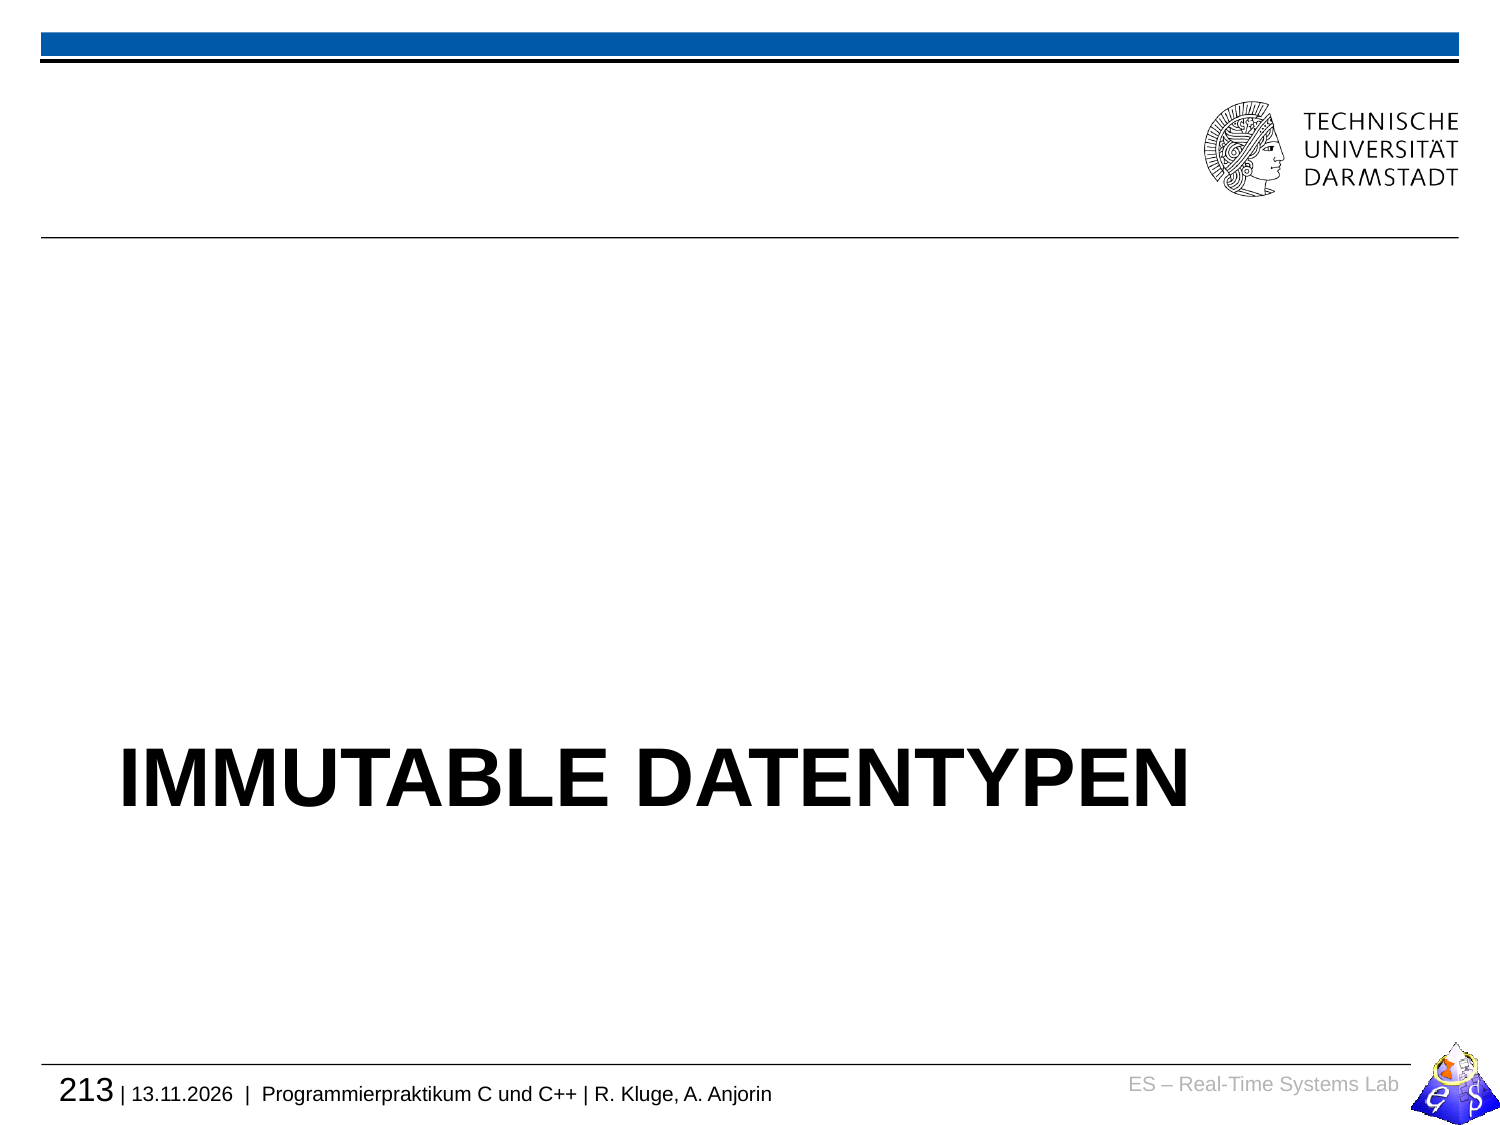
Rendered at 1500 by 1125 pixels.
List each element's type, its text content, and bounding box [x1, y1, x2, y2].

picture [1411, 1041, 1500, 1125]
title Immutable Datentypen [118, 722, 1394, 947]
picture [1175, 84, 1483, 214]
